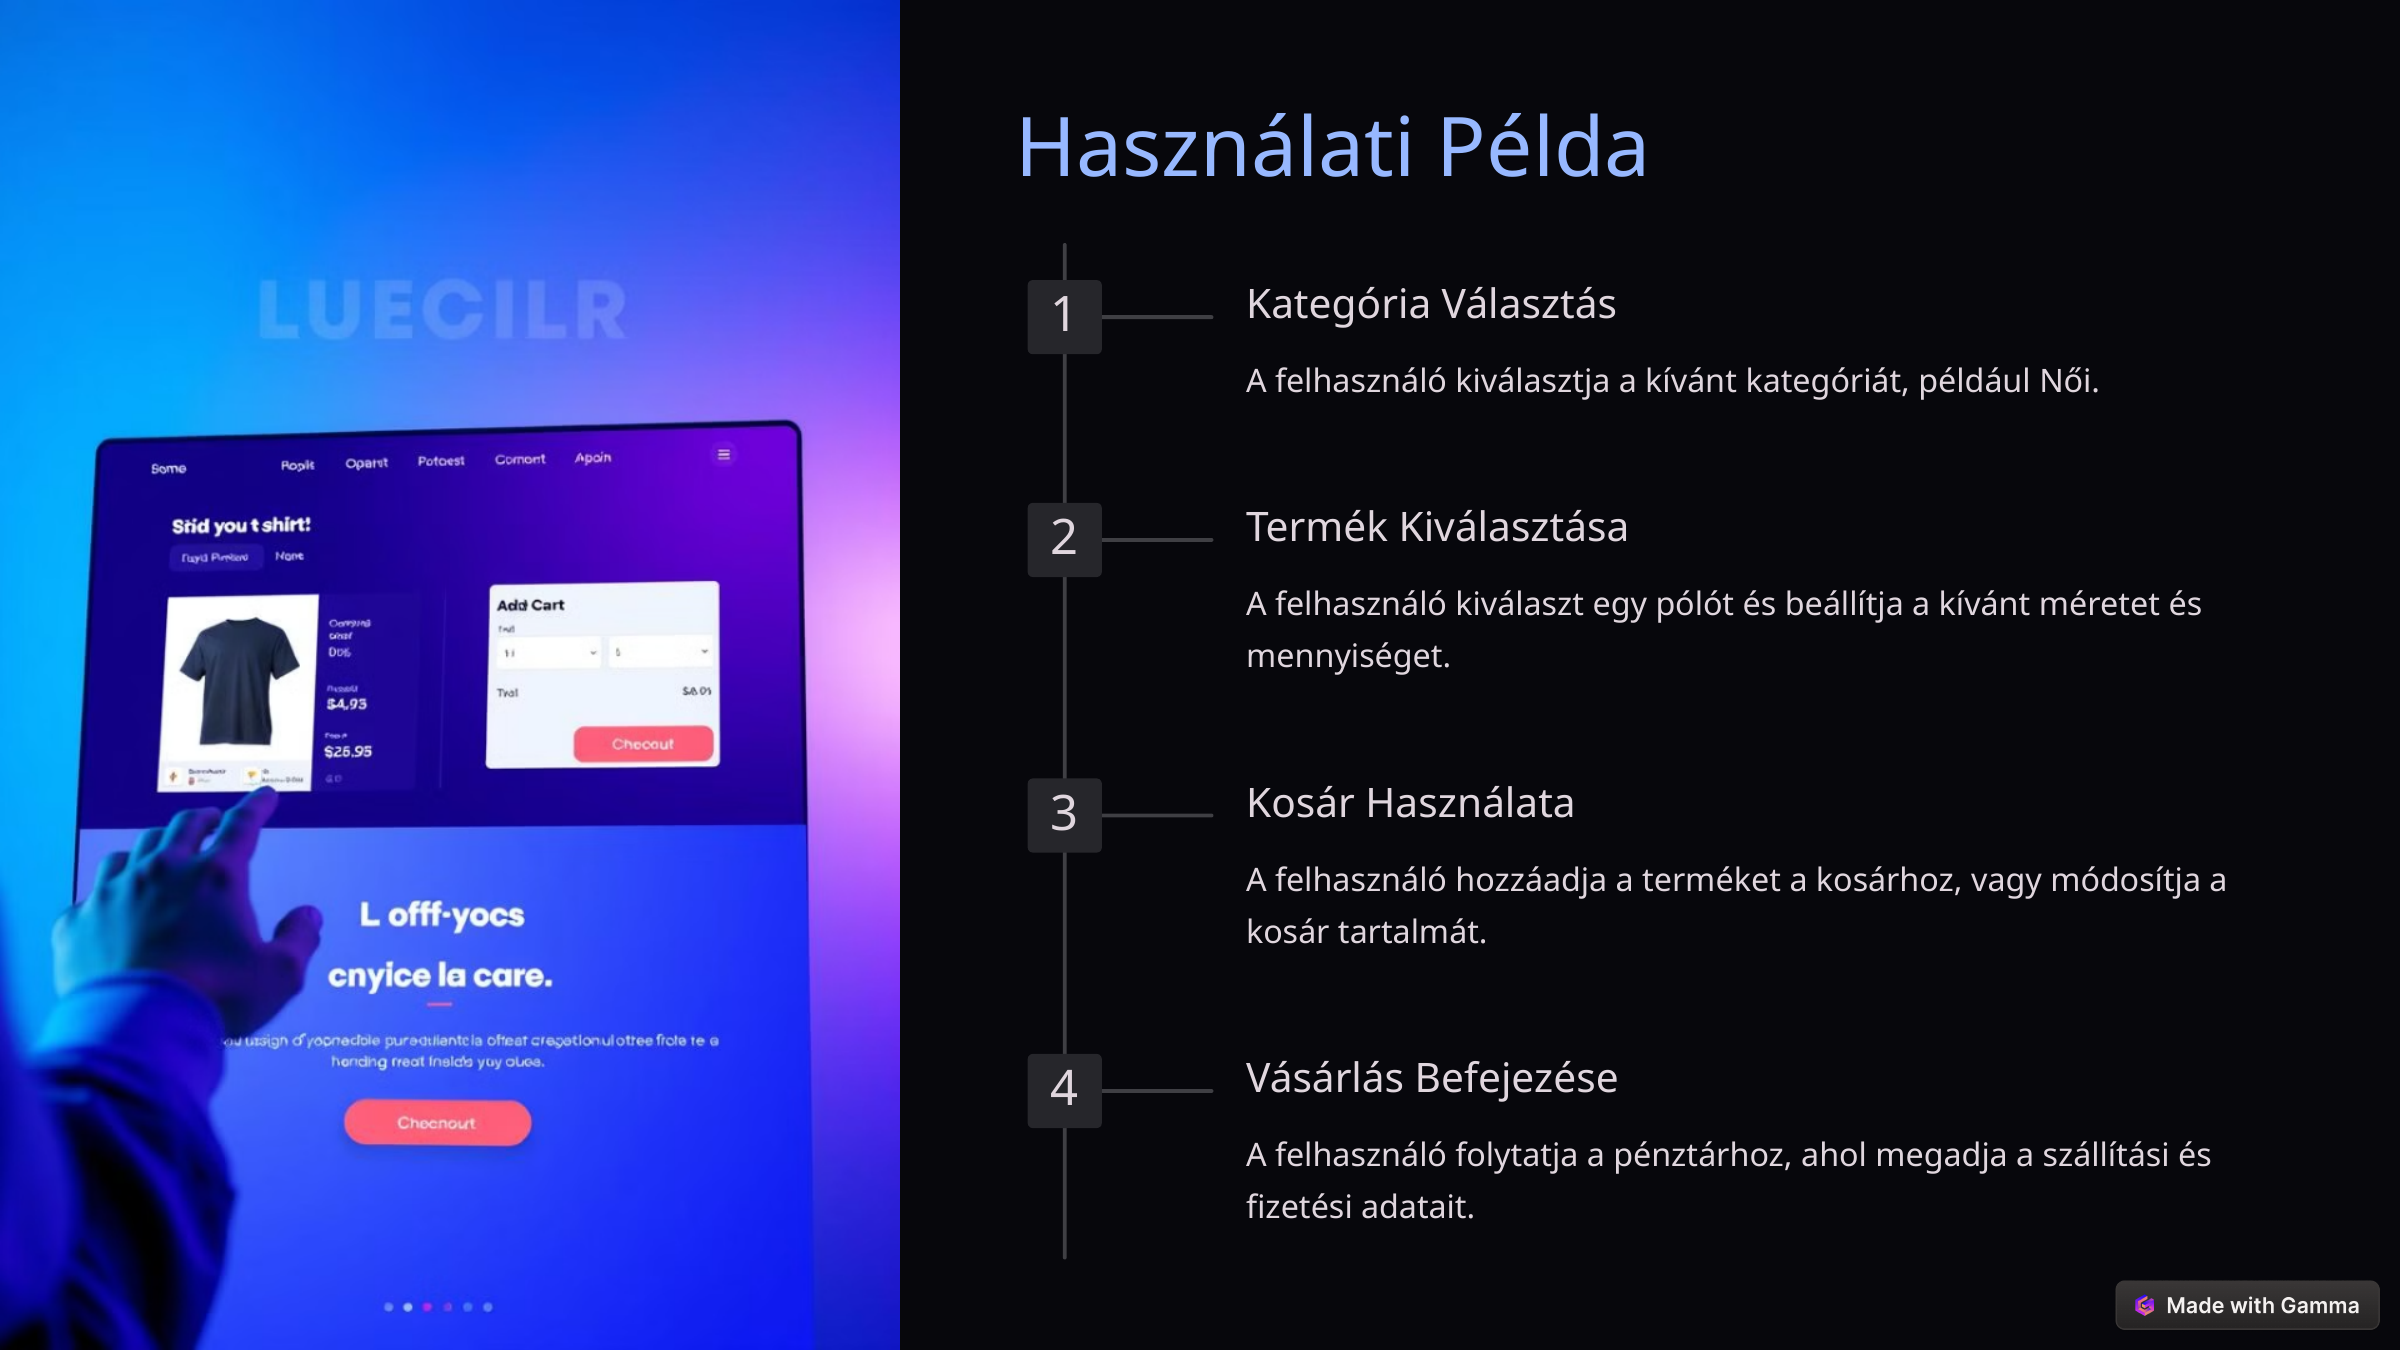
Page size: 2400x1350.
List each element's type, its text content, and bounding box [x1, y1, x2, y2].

text_box A felhasználó folytatja a pénztárhoz, ahol megadja a szállítási és fizetési adatait. [1246, 1121, 2285, 1227]
text_box Használati Példa [1015, 90, 1840, 194]
text_box [1102, 538, 1214, 542]
text_box [1102, 813, 1214, 818]
text_box [1102, 1089, 1214, 1093]
text_box A felhasználó kiválaszt egy pólót és beállítja a kívánt méretet és mennyiséget. [1246, 570, 2285, 676]
text_box [1062, 243, 1067, 280]
text_box Termék Kiválasztása [1246, 498, 1666, 551]
text_box [1027, 280, 1102, 355]
text_box [1102, 315, 1214, 320]
text_box [1027, 1053, 1102, 1129]
picture [2106, 1271, 2389, 1339]
text_box [1062, 578, 1067, 778]
text_box [1062, 853, 1067, 1053]
text_box A felhasználó hozzáadja a terméket a kosárhoz, vagy módosítja a kosár tartalmát. [1246, 845, 2285, 951]
text_box Vásárlás Befejezése [1246, 1049, 1658, 1102]
text_box 1 [1054, 292, 1076, 342]
picture [0, 0, 900, 1350]
text_box [1027, 502, 1102, 578]
text_box 2 [1049, 515, 1081, 565]
text_box Kategória Választás [1246, 275, 1658, 328]
text_box Kosár Használata [1246, 774, 1658, 826]
text_box A felhasználó kiválasztja a kívánt kategóriát, például Női. [1246, 347, 2285, 400]
text_box [1027, 778, 1102, 853]
text_box 3 [1049, 790, 1081, 841]
text_box 4 [1048, 1066, 1081, 1116]
text_box [1062, 1129, 1067, 1260]
text_box [1062, 355, 1067, 502]
